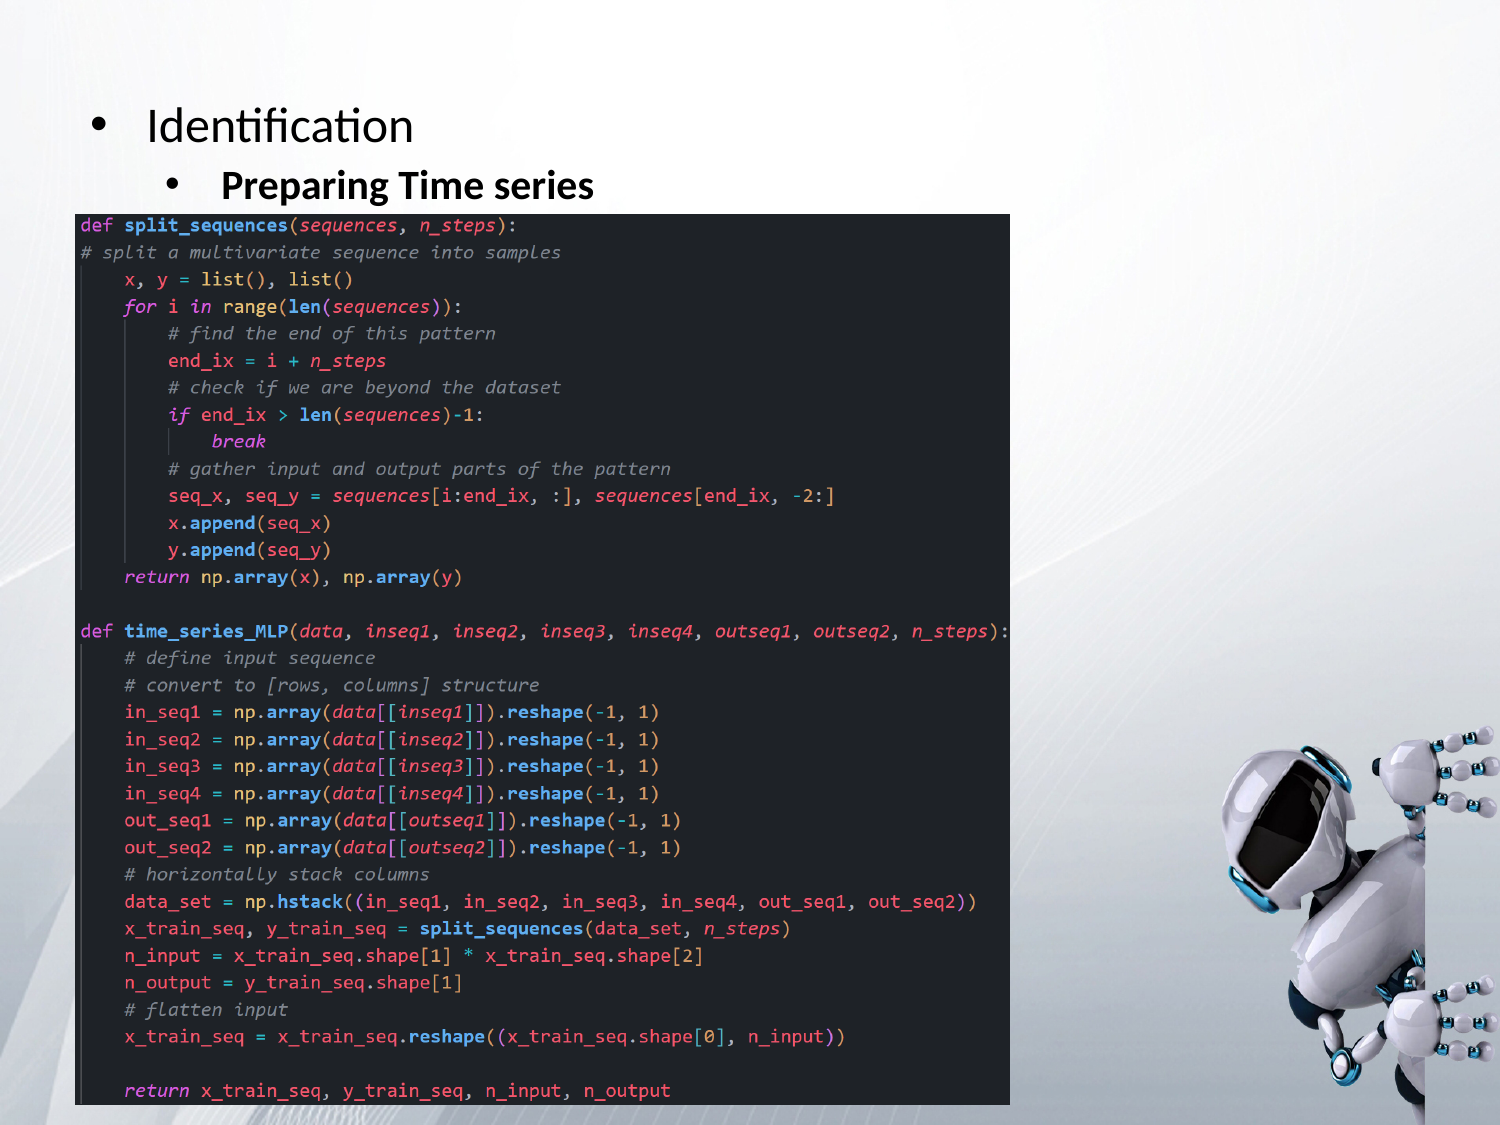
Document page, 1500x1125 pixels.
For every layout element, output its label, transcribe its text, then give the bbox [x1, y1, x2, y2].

picture [0, 0, 1500, 1125]
text_box Identification Preparing Time series [74, 91, 1425, 1066]
